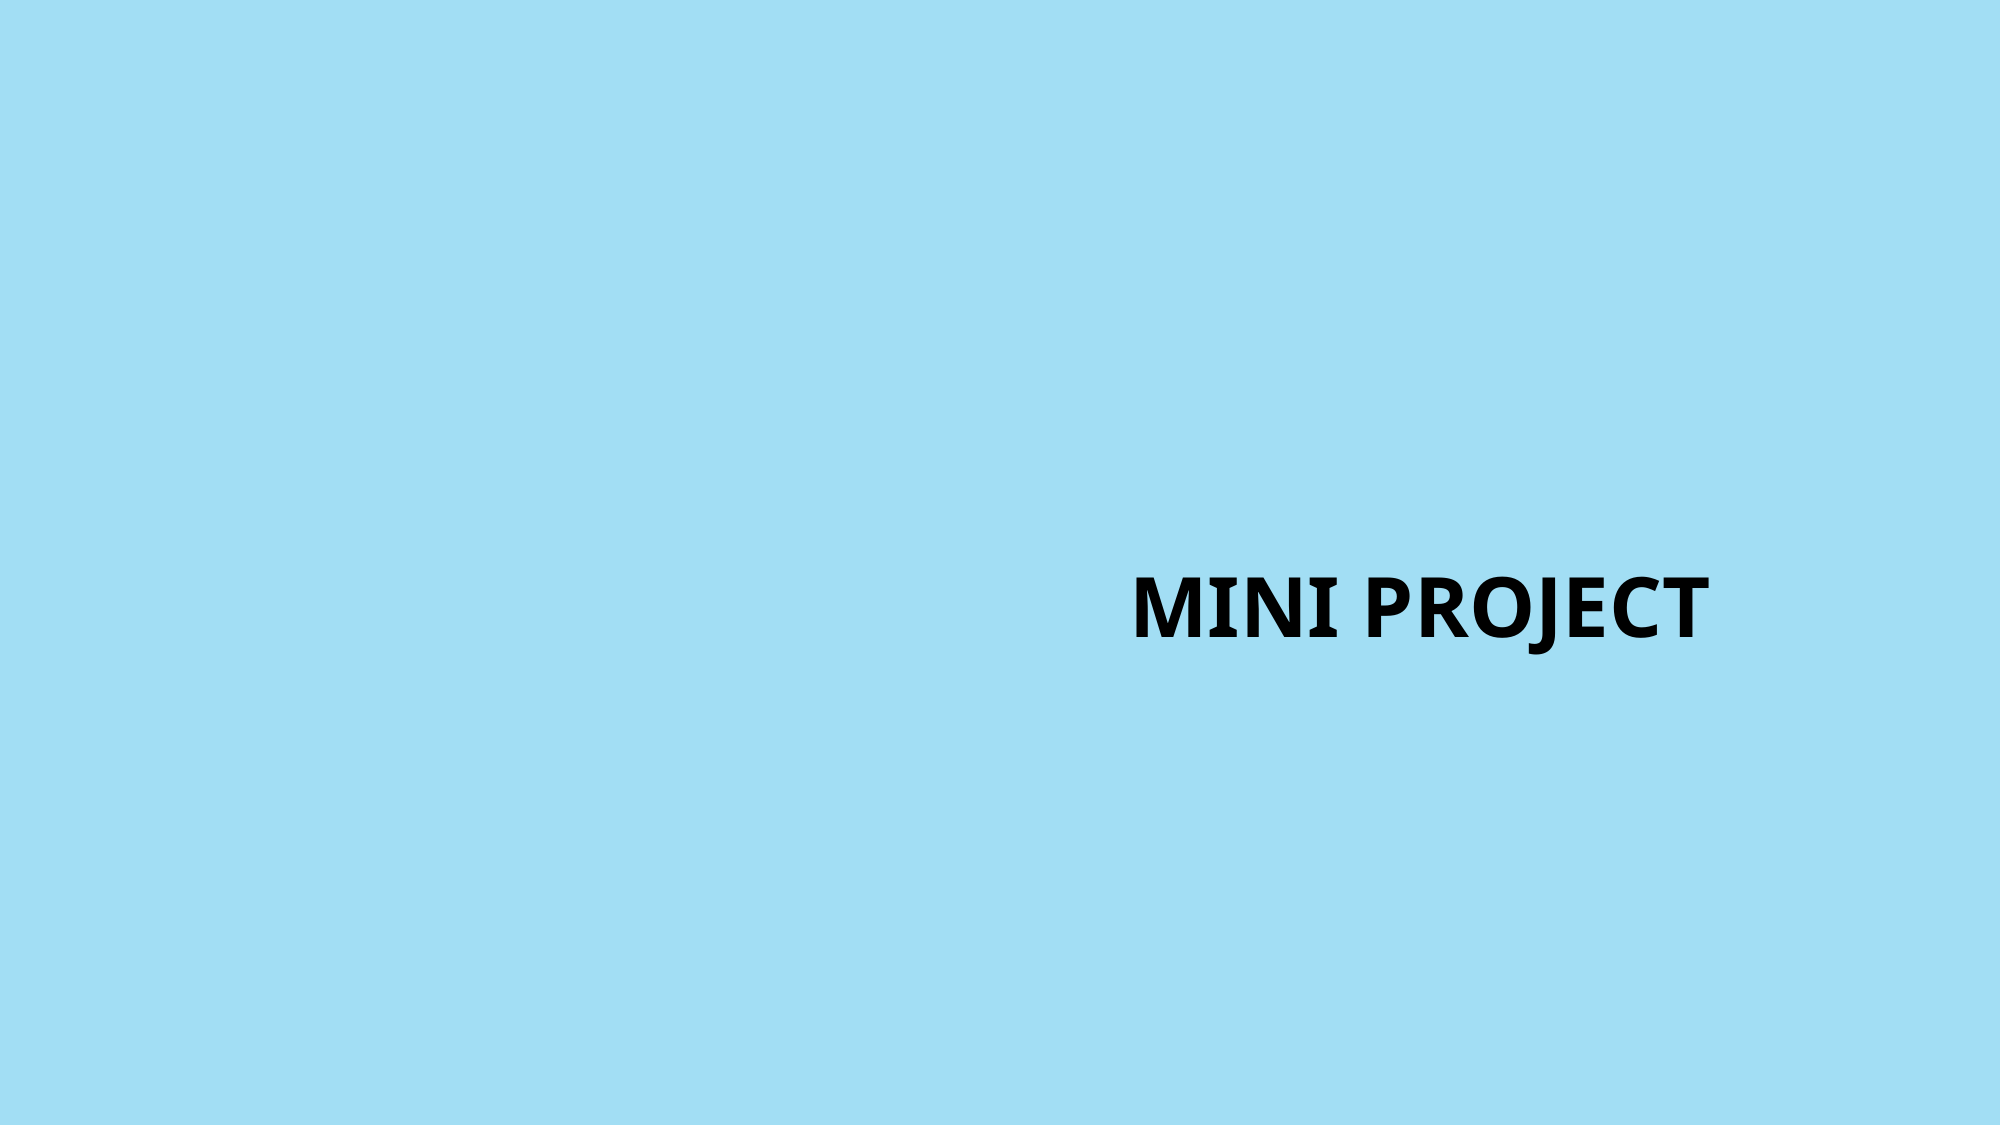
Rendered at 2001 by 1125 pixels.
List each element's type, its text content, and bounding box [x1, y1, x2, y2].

title Mini Project [1114, 162, 1971, 664]
